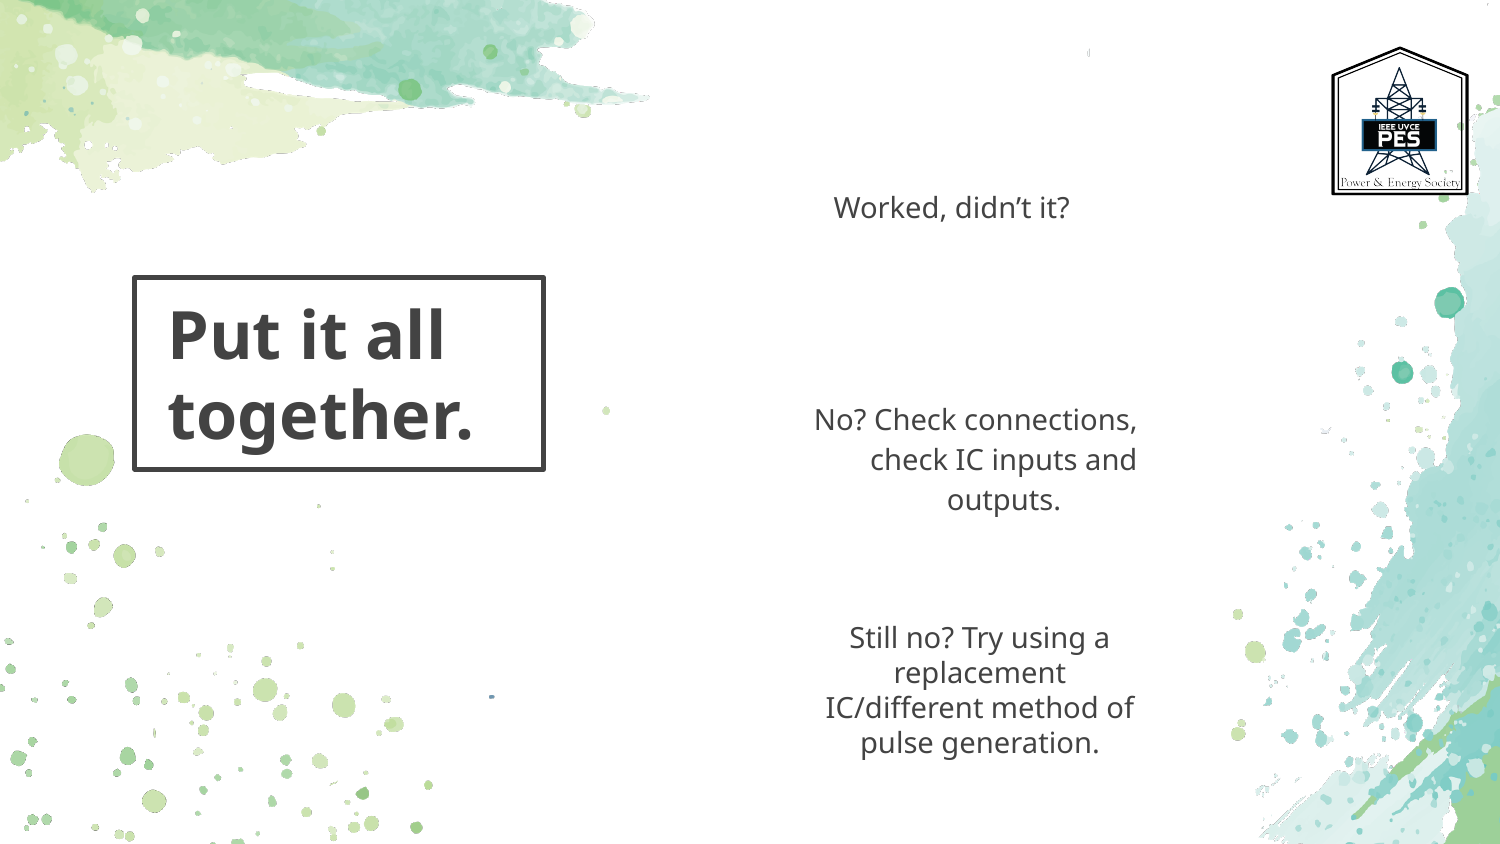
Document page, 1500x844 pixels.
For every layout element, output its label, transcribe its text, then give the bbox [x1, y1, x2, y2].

picture [0, 0, 1500, 844]
title Put it all together. [132, 275, 546, 472]
subtitle No? Check connections, check IC inputs and outputs. [778, 381, 1155, 507]
subtitle Still no? Try using a replacement IC/different method of pulse generation. [726, 604, 1158, 745]
subtitle Worked, didn’t it? [778, 174, 1107, 284]
